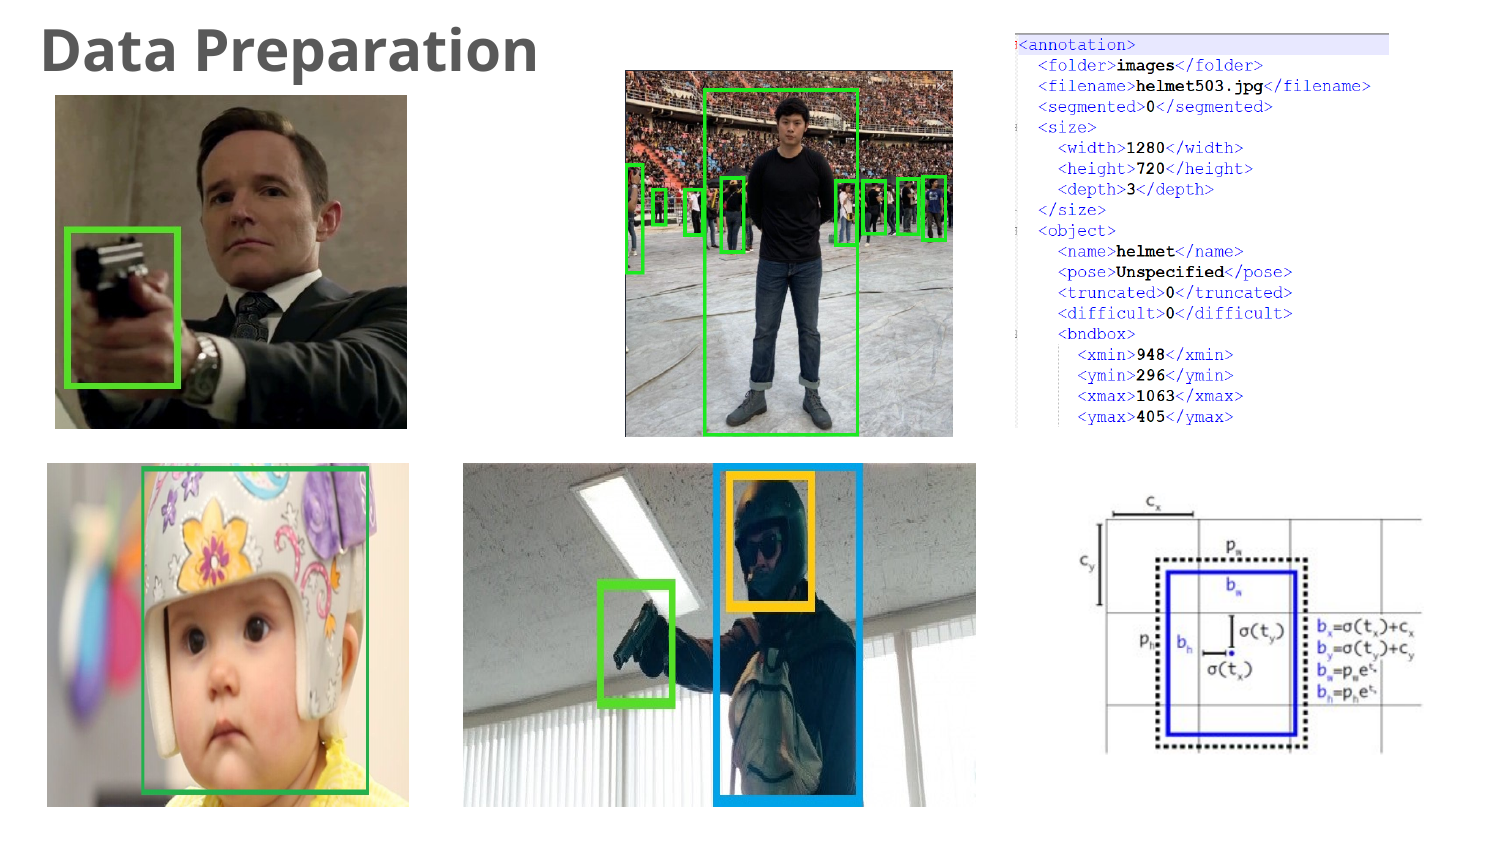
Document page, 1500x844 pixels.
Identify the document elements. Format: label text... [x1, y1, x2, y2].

picture [55, 94, 407, 429]
picture [463, 463, 713, 808]
picture [1077, 493, 1424, 755]
picture [624, 70, 953, 437]
picture [863, 463, 976, 808]
picture [1015, 33, 1389, 429]
picture [720, 470, 857, 796]
picture [47, 462, 410, 808]
text_box Data Preparation [24, 0, 1426, 71]
